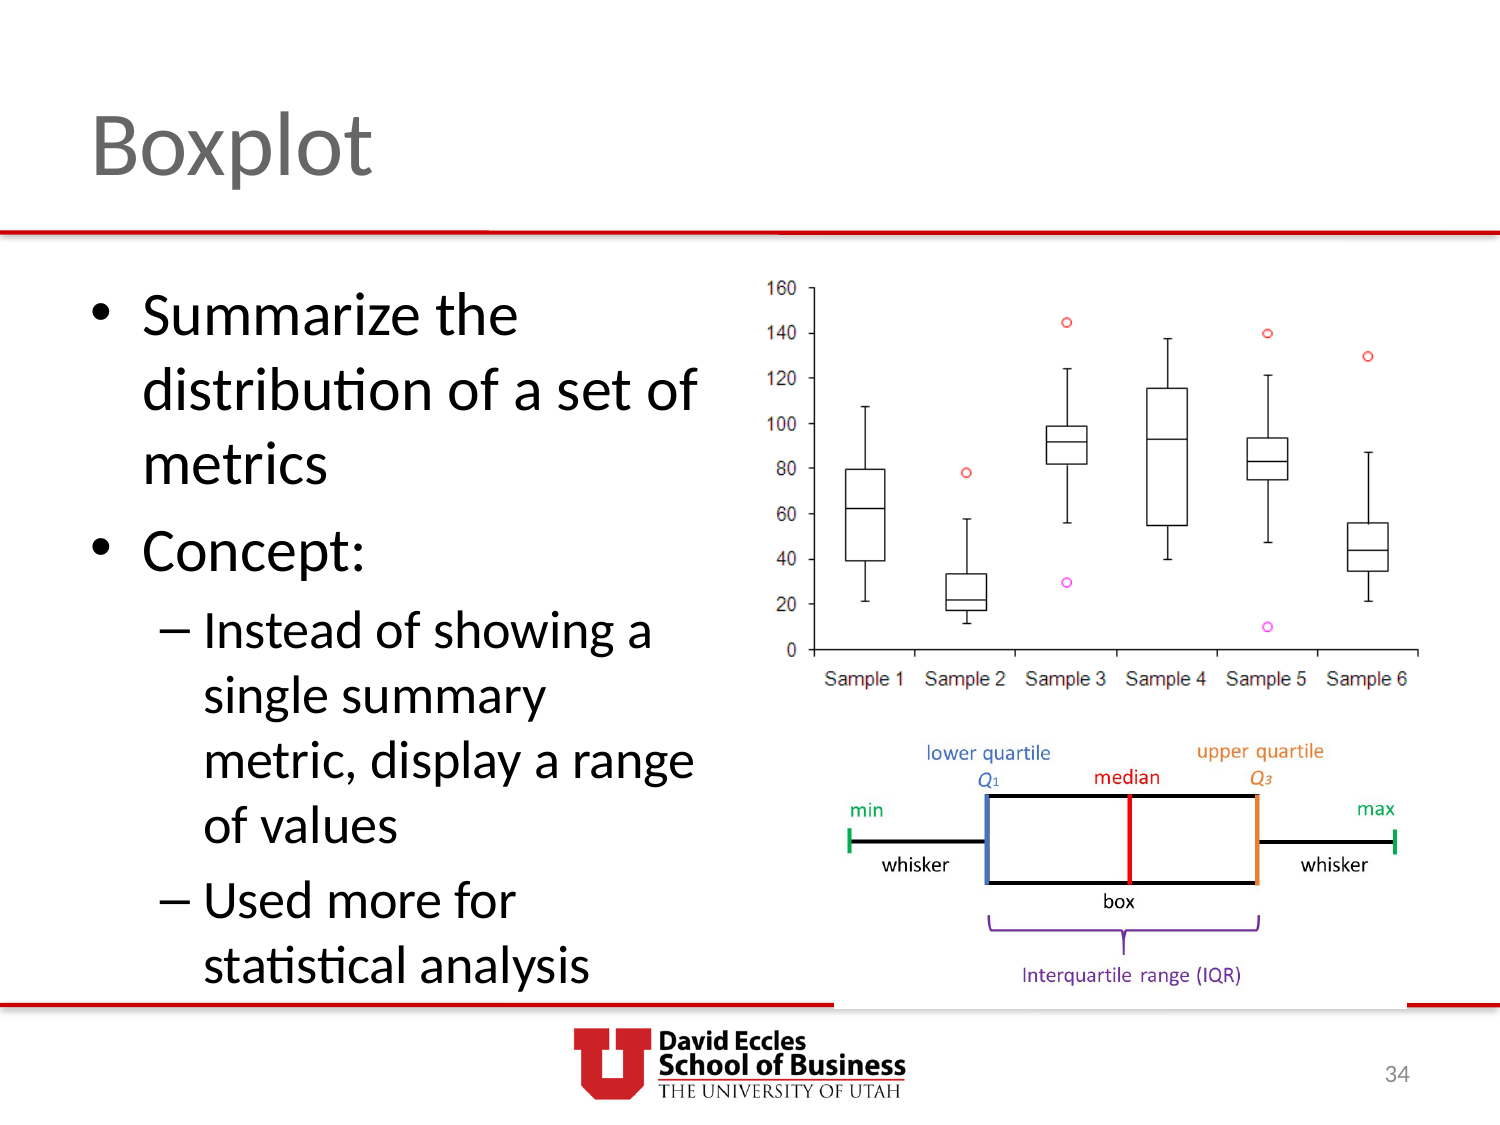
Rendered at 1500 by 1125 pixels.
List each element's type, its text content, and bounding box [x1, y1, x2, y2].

title Boxplot [75, 45, 1425, 233]
picture [833, 714, 1407, 1010]
slide_number 34 [1074, 1042, 1425, 1103]
picture [573, 1026, 907, 1102]
picture [749, 265, 1441, 704]
list Summarize the distribution of a set of metrics Concept: Instead of showing a single summary metric, display a range of values Used more for statistical analysis [75, 265, 719, 1009]
